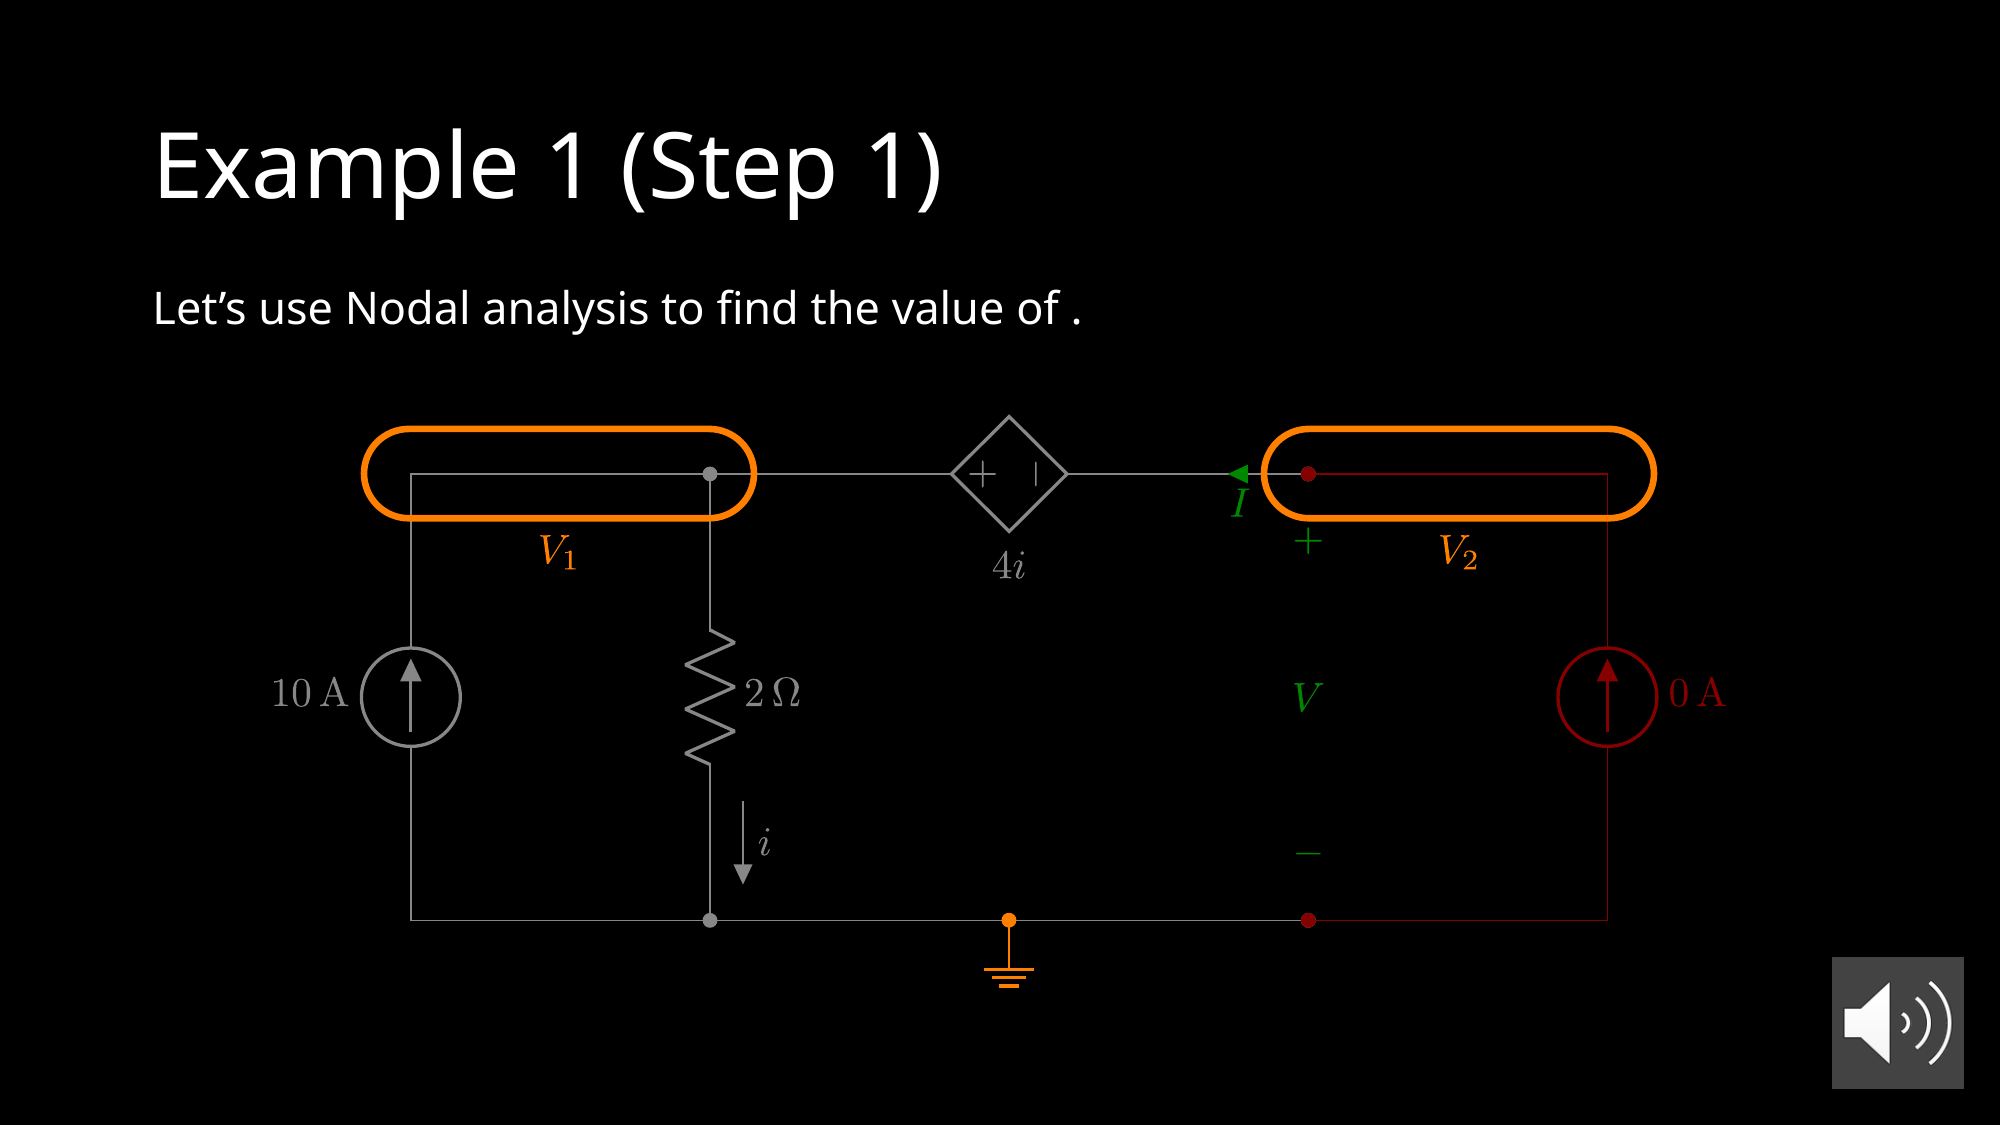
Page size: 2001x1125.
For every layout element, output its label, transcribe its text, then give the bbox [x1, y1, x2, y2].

text_box [214, 372, 1766, 1016]
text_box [1301, 467, 1726, 927]
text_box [1263, 428, 1654, 570]
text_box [274, 416, 1324, 927]
title Example 1 (Step 1) [137, 59, 1863, 278]
picture [1831, 956, 1965, 1090]
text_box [363, 428, 754, 570]
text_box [984, 913, 1034, 986]
